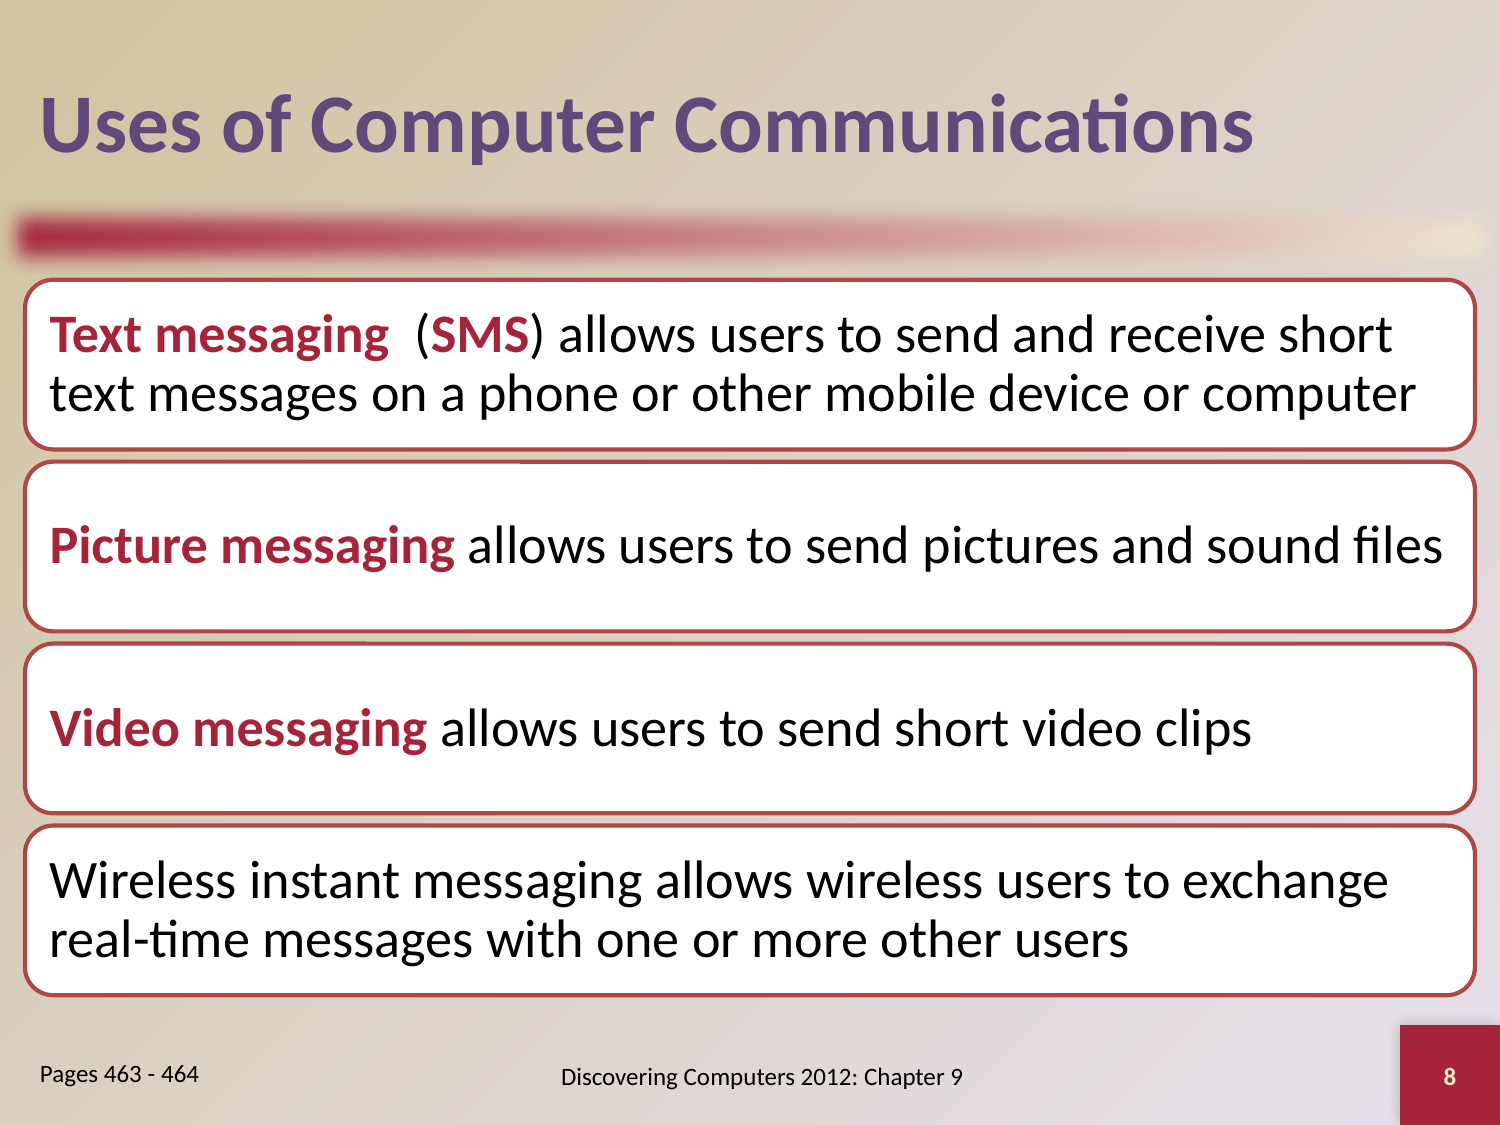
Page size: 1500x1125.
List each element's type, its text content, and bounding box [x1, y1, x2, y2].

list Pages 463 - 464 [24, 1050, 300, 1125]
title Uses of Computer Communications [24, 24, 1475, 213]
slide_number 8 [1400, 1025, 1500, 1125]
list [24, 262, 1476, 1013]
footer Discovering Computers 2012: Chapter 9 [450, 1037, 1075, 1113]
